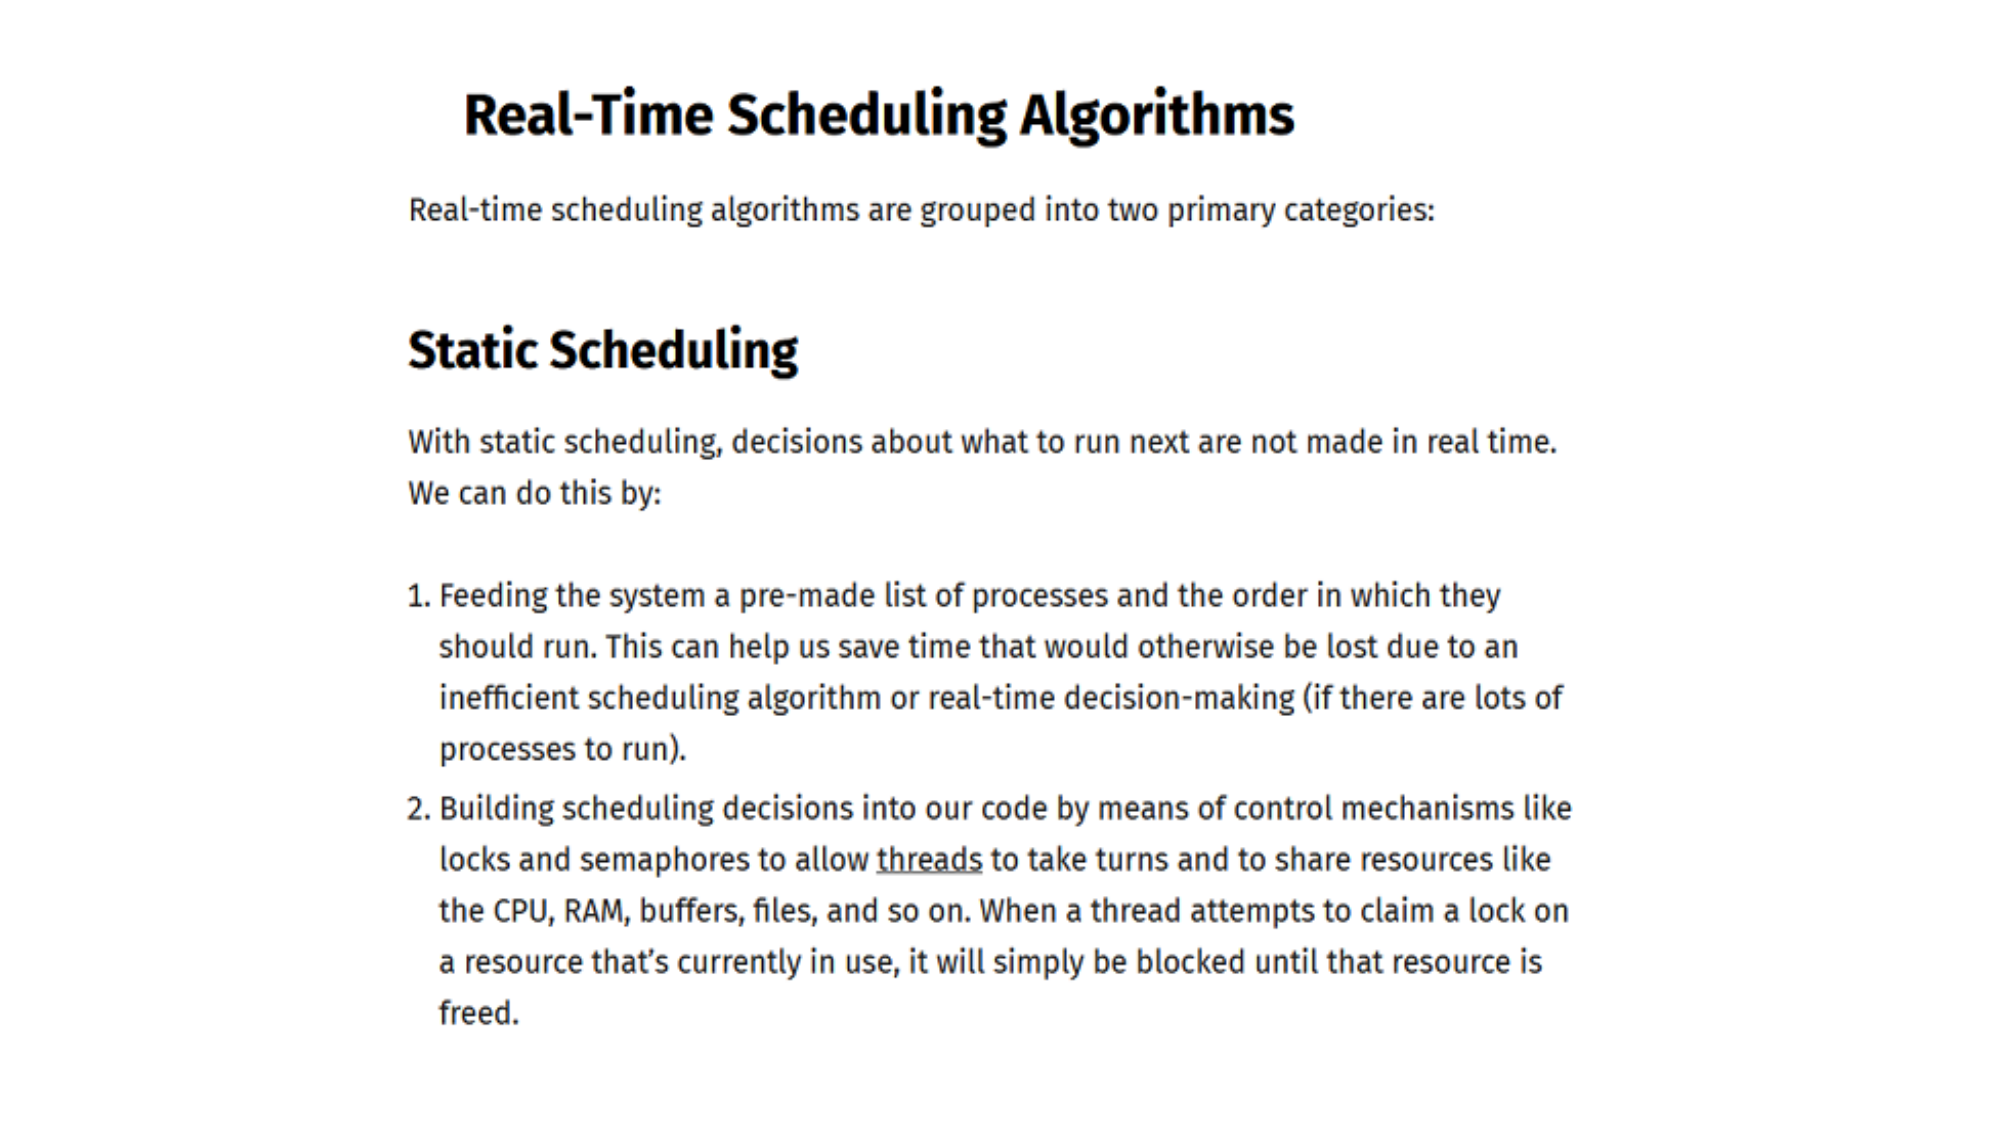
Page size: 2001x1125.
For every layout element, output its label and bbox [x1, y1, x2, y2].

picture [374, 74, 1663, 1038]
